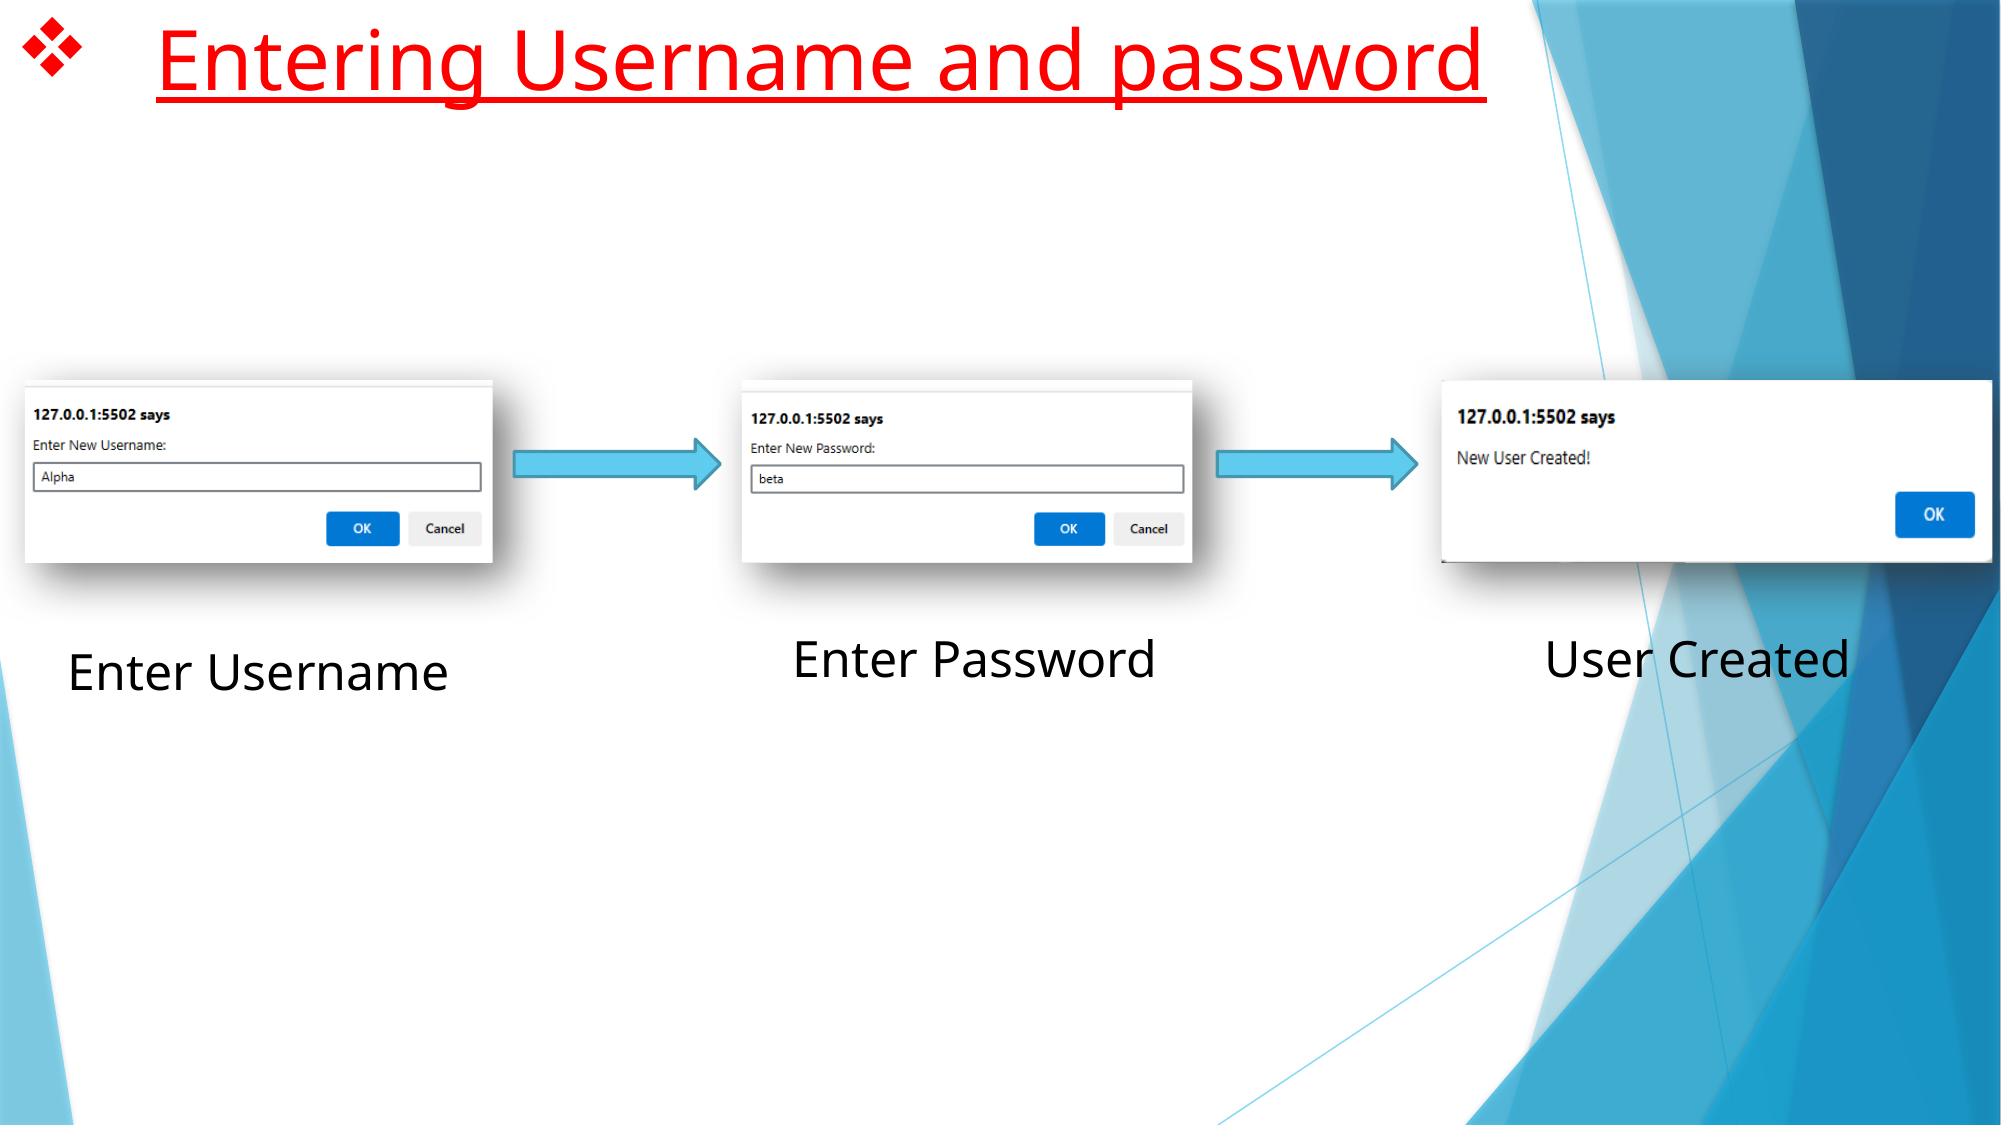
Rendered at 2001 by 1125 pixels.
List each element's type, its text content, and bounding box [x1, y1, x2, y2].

text_box [1215, 437, 1419, 491]
picture [741, 379, 1193, 563]
title Entering Username and password [0, 0, 1979, 260]
text_box Enter Password [757, 620, 1193, 695]
picture [24, 379, 494, 563]
text_box [512, 437, 722, 491]
picture [1441, 379, 1993, 563]
text_box Enter Username [24, 632, 493, 708]
text_box User Created [1441, 620, 1955, 695]
